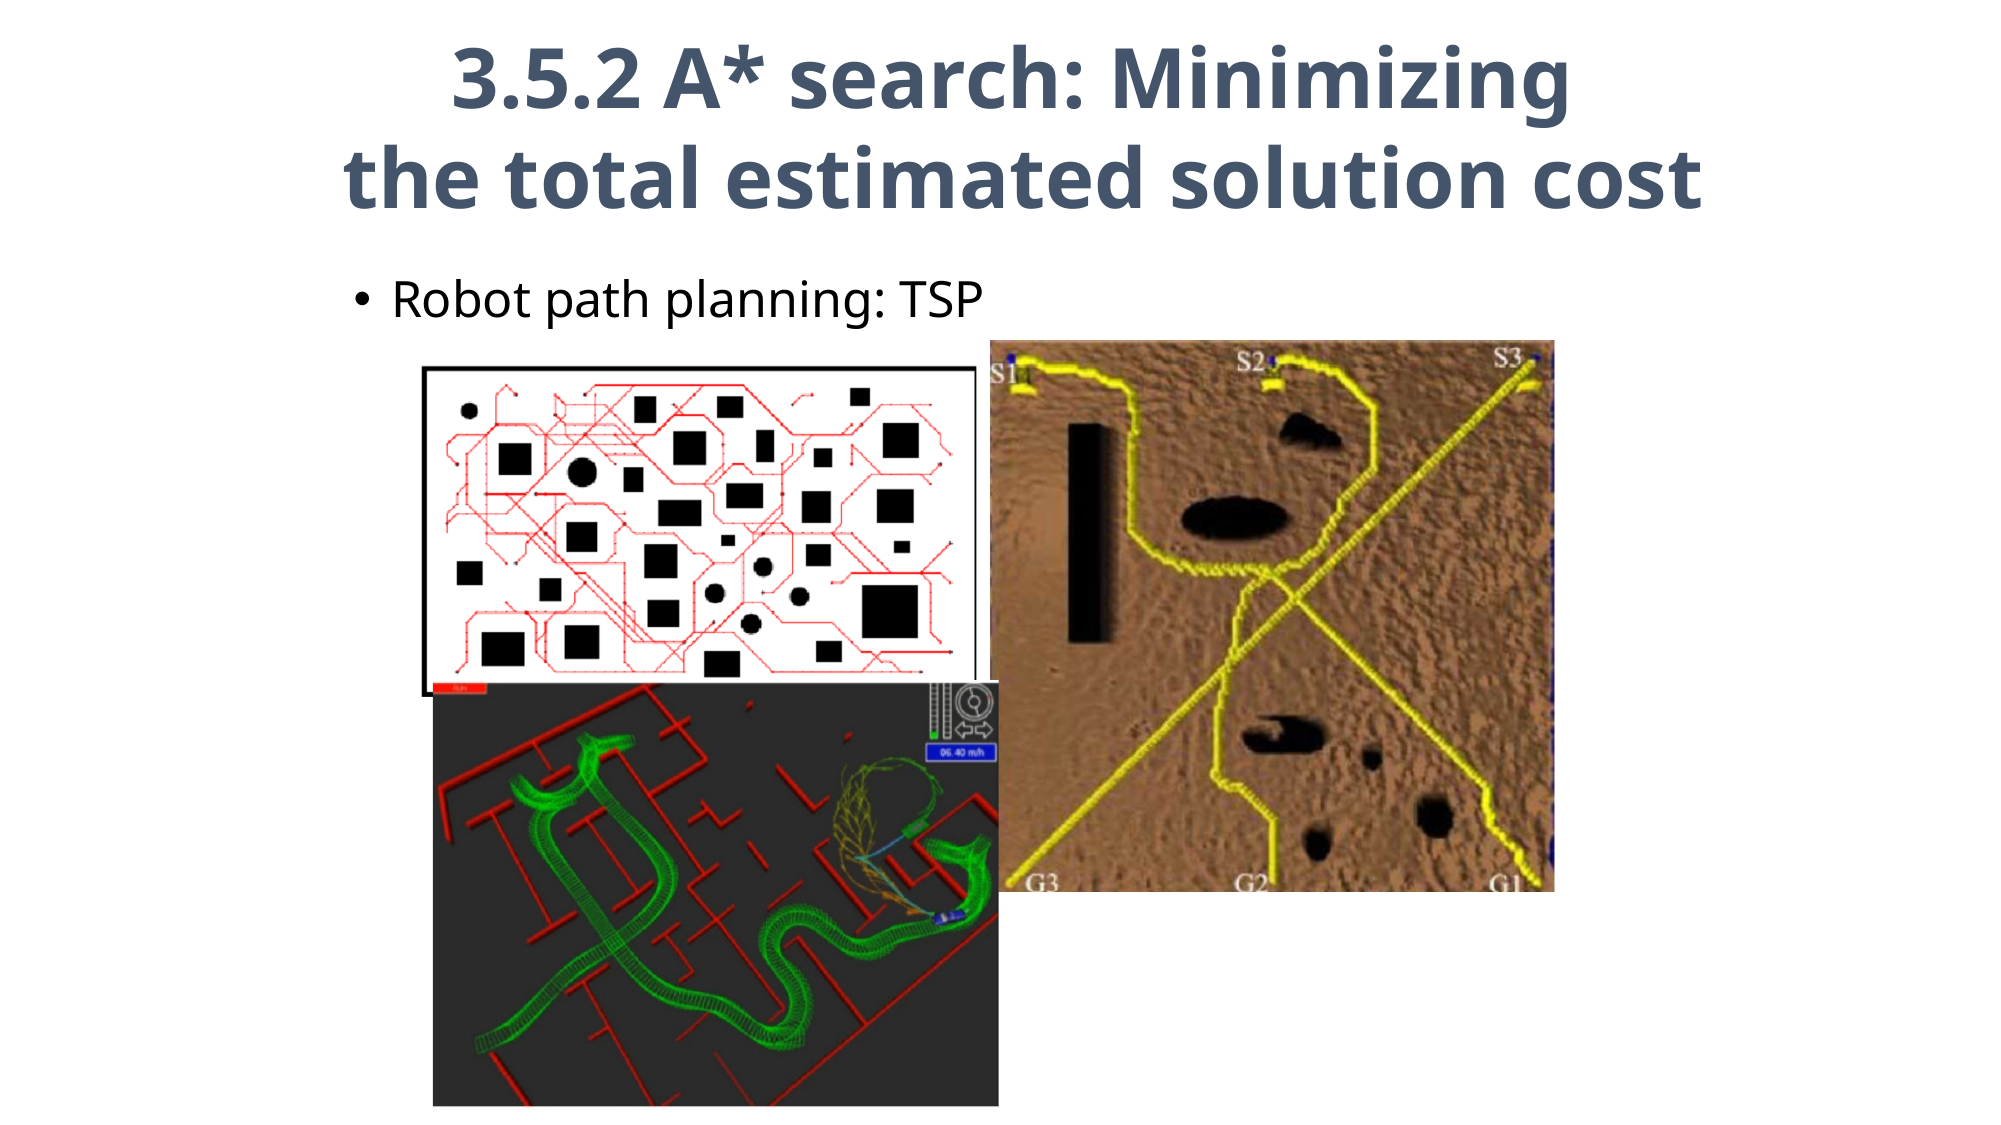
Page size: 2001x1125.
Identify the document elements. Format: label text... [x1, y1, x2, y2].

picture [421, 338, 1556, 1111]
list Robot path planning: TSP [338, 267, 1662, 1071]
text_box 3.5.2 A* search: Minimizing the total estimated solution cost [267, 30, 1780, 219]
